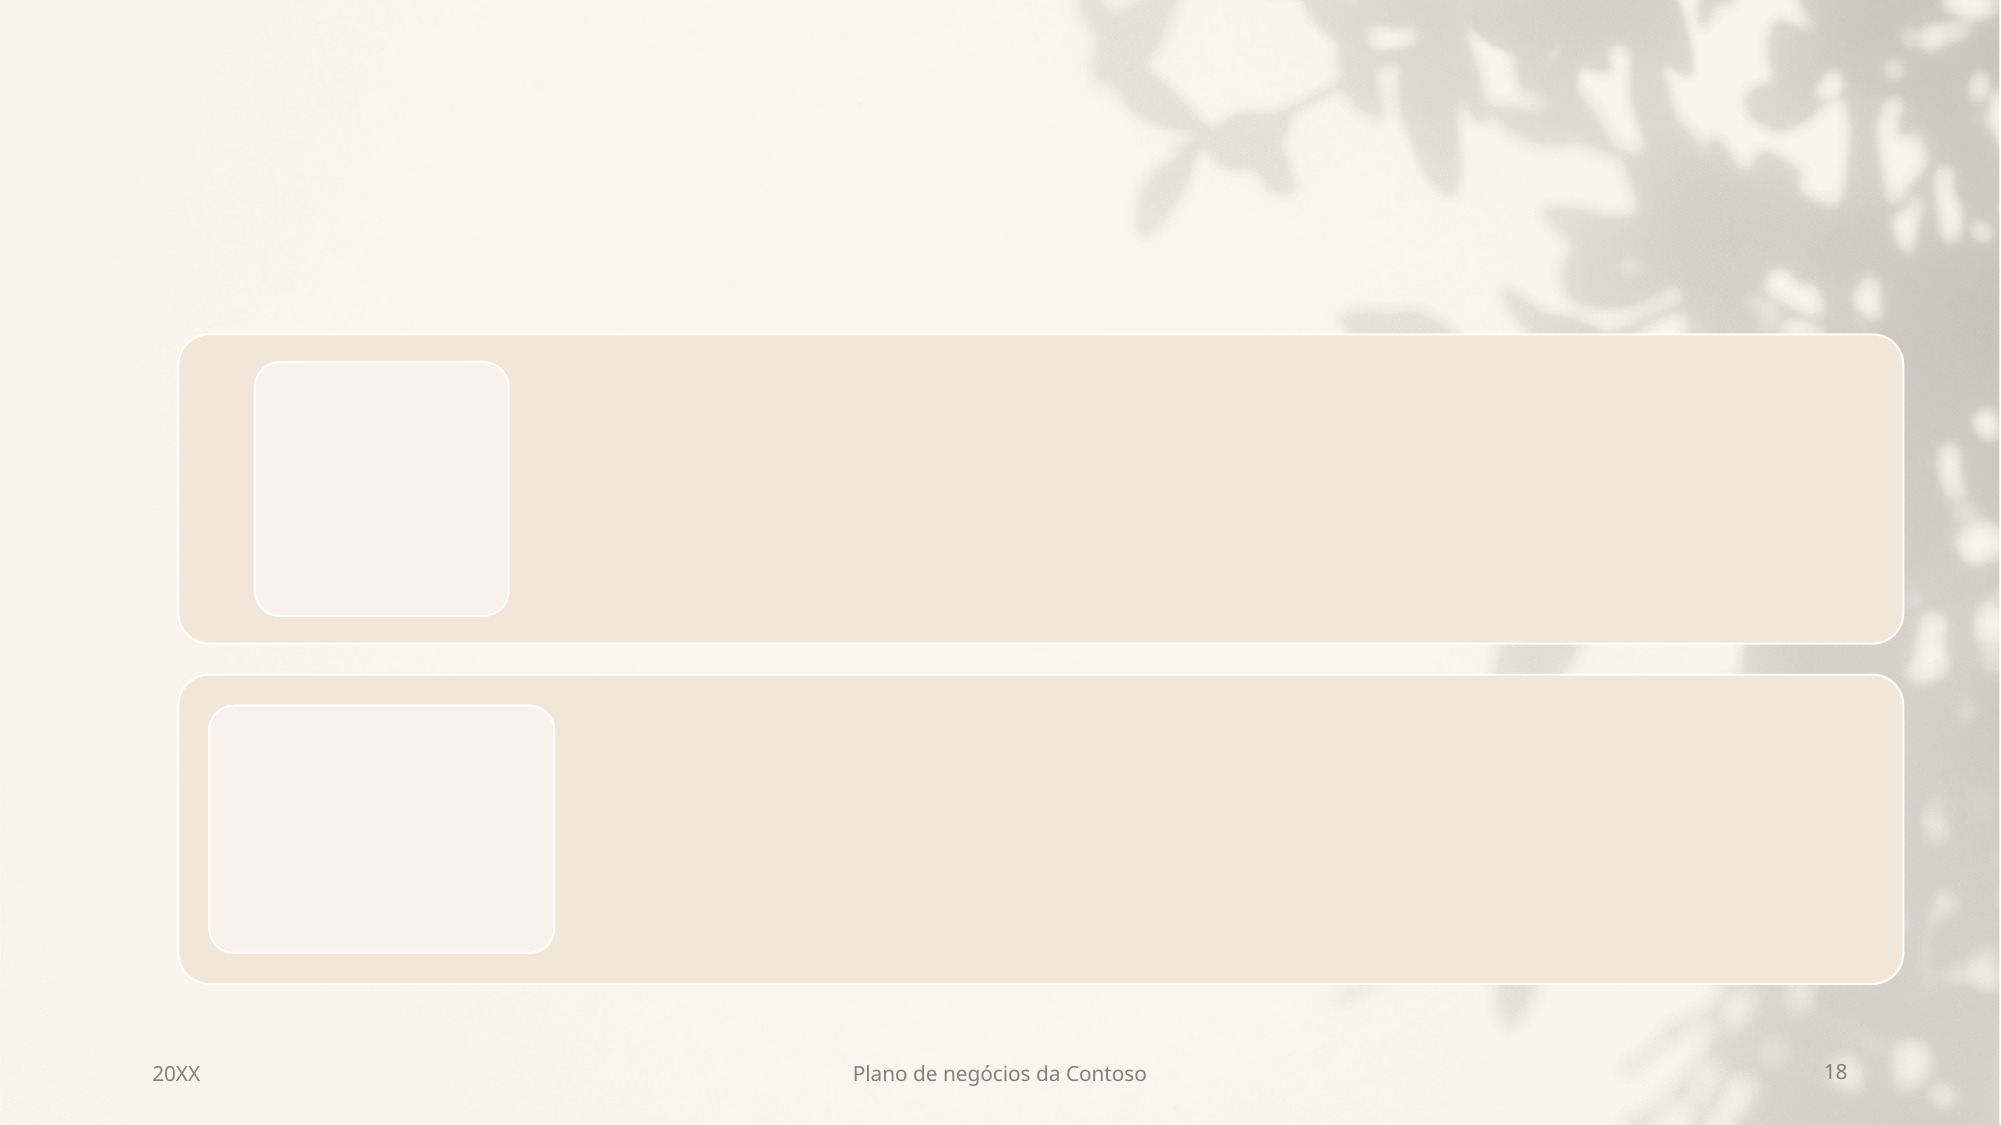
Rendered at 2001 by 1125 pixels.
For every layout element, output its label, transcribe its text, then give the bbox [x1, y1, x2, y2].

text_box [178, 334, 1904, 985]
slide_number 18 [1412, 1042, 1863, 1103]
picture [0, 0, 2000, 1125]
footer Plano de negócios da Contoso [662, 1042, 1338, 1103]
slide_number 20XX [137, 1042, 588, 1103]
